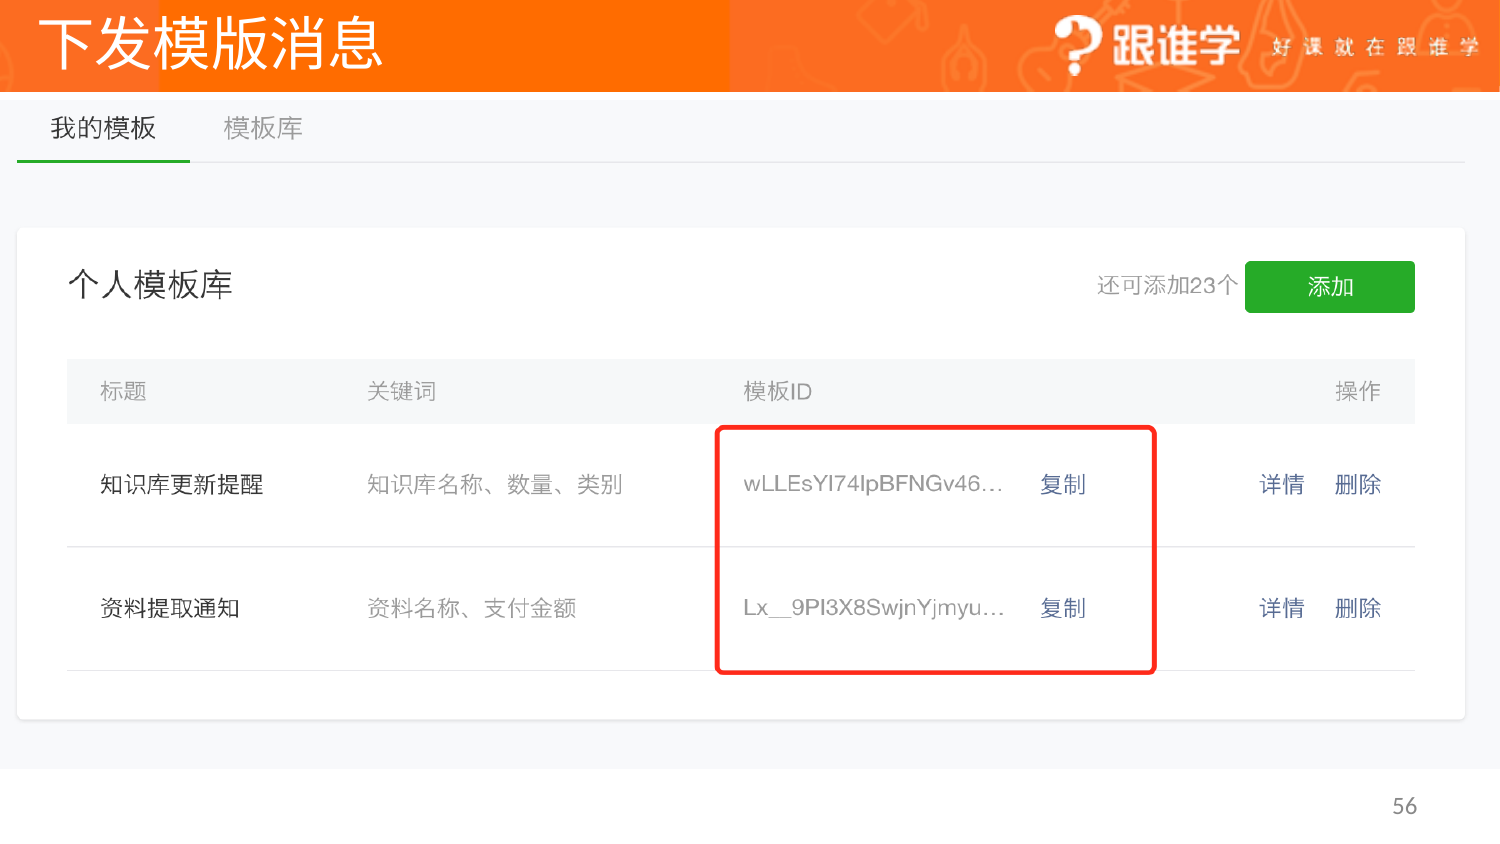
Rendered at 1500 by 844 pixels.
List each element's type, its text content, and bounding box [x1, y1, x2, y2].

picture [0, 0, 1500, 844]
slide_number 56 [1074, 781, 1426, 828]
